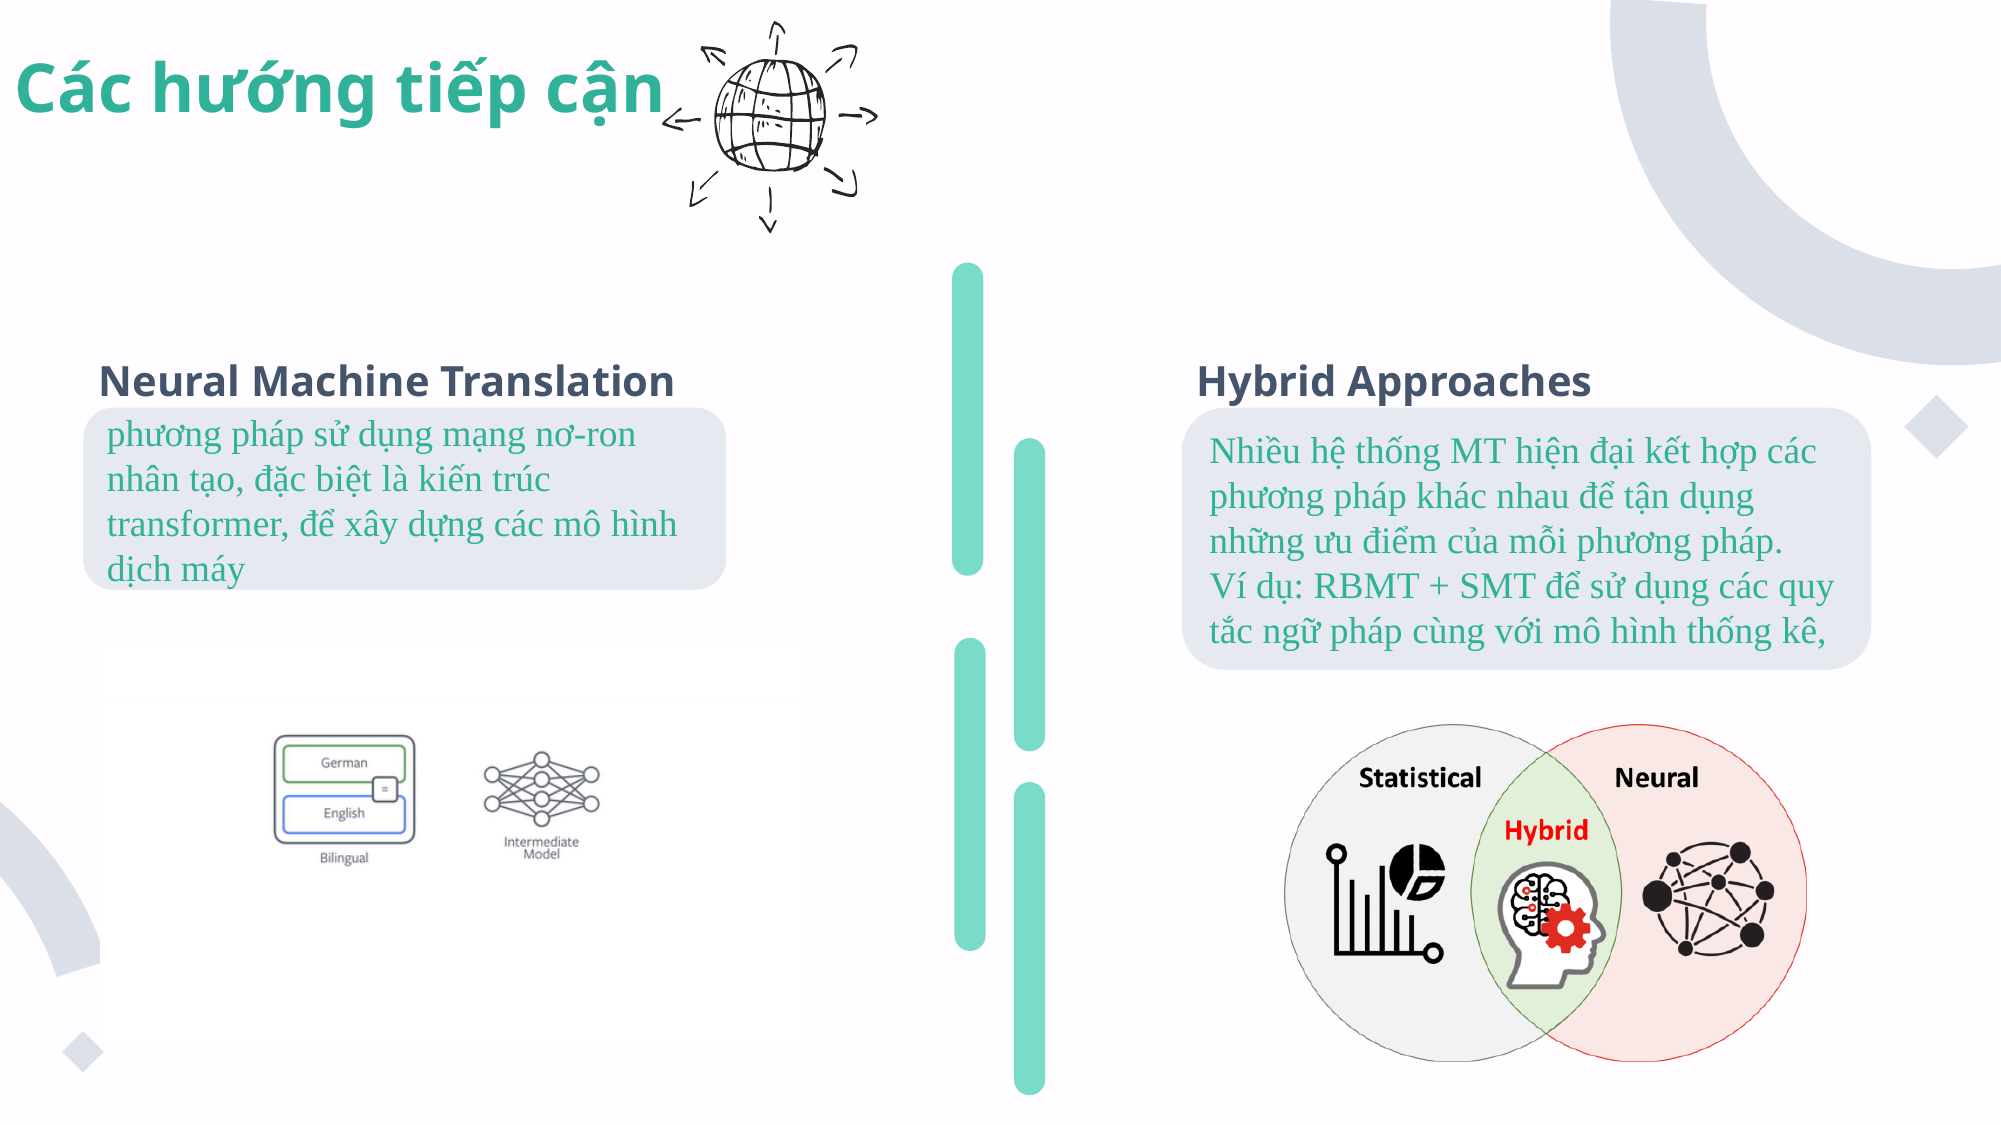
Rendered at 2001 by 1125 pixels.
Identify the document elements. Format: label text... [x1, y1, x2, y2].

text_box [1013, 438, 1046, 752]
text_box Hybrid Approaches [1181, 322, 1910, 413]
picture [100, 648, 806, 1046]
text_box Nhiều hệ thống MT hiện đại kết hợp các phương pháp khác nhau để tận dụng những ưu điểm của mỗi phương pháp. Ví dụ: RBMT + SMT để sử dụng các quy tắc ngữ pháp cùng với mô hình thống kê, [1180, 406, 1873, 671]
text_box [952, 262, 984, 576]
text_box [954, 637, 986, 952]
text_box Neural Machine Translation (NMT) [83, 322, 812, 488]
text_box [1013, 782, 1046, 1096]
title Các hướng tiếp cận [0, 16, 707, 165]
text_box phương pháp sử dụng mạng nơ-ron nhân tạo, đặc biệt là kiến trúc transformer, để xây dựng các mô hình dịch máy [82, 406, 728, 591]
picture [1284, 724, 1807, 1063]
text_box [662, 20, 878, 234]
